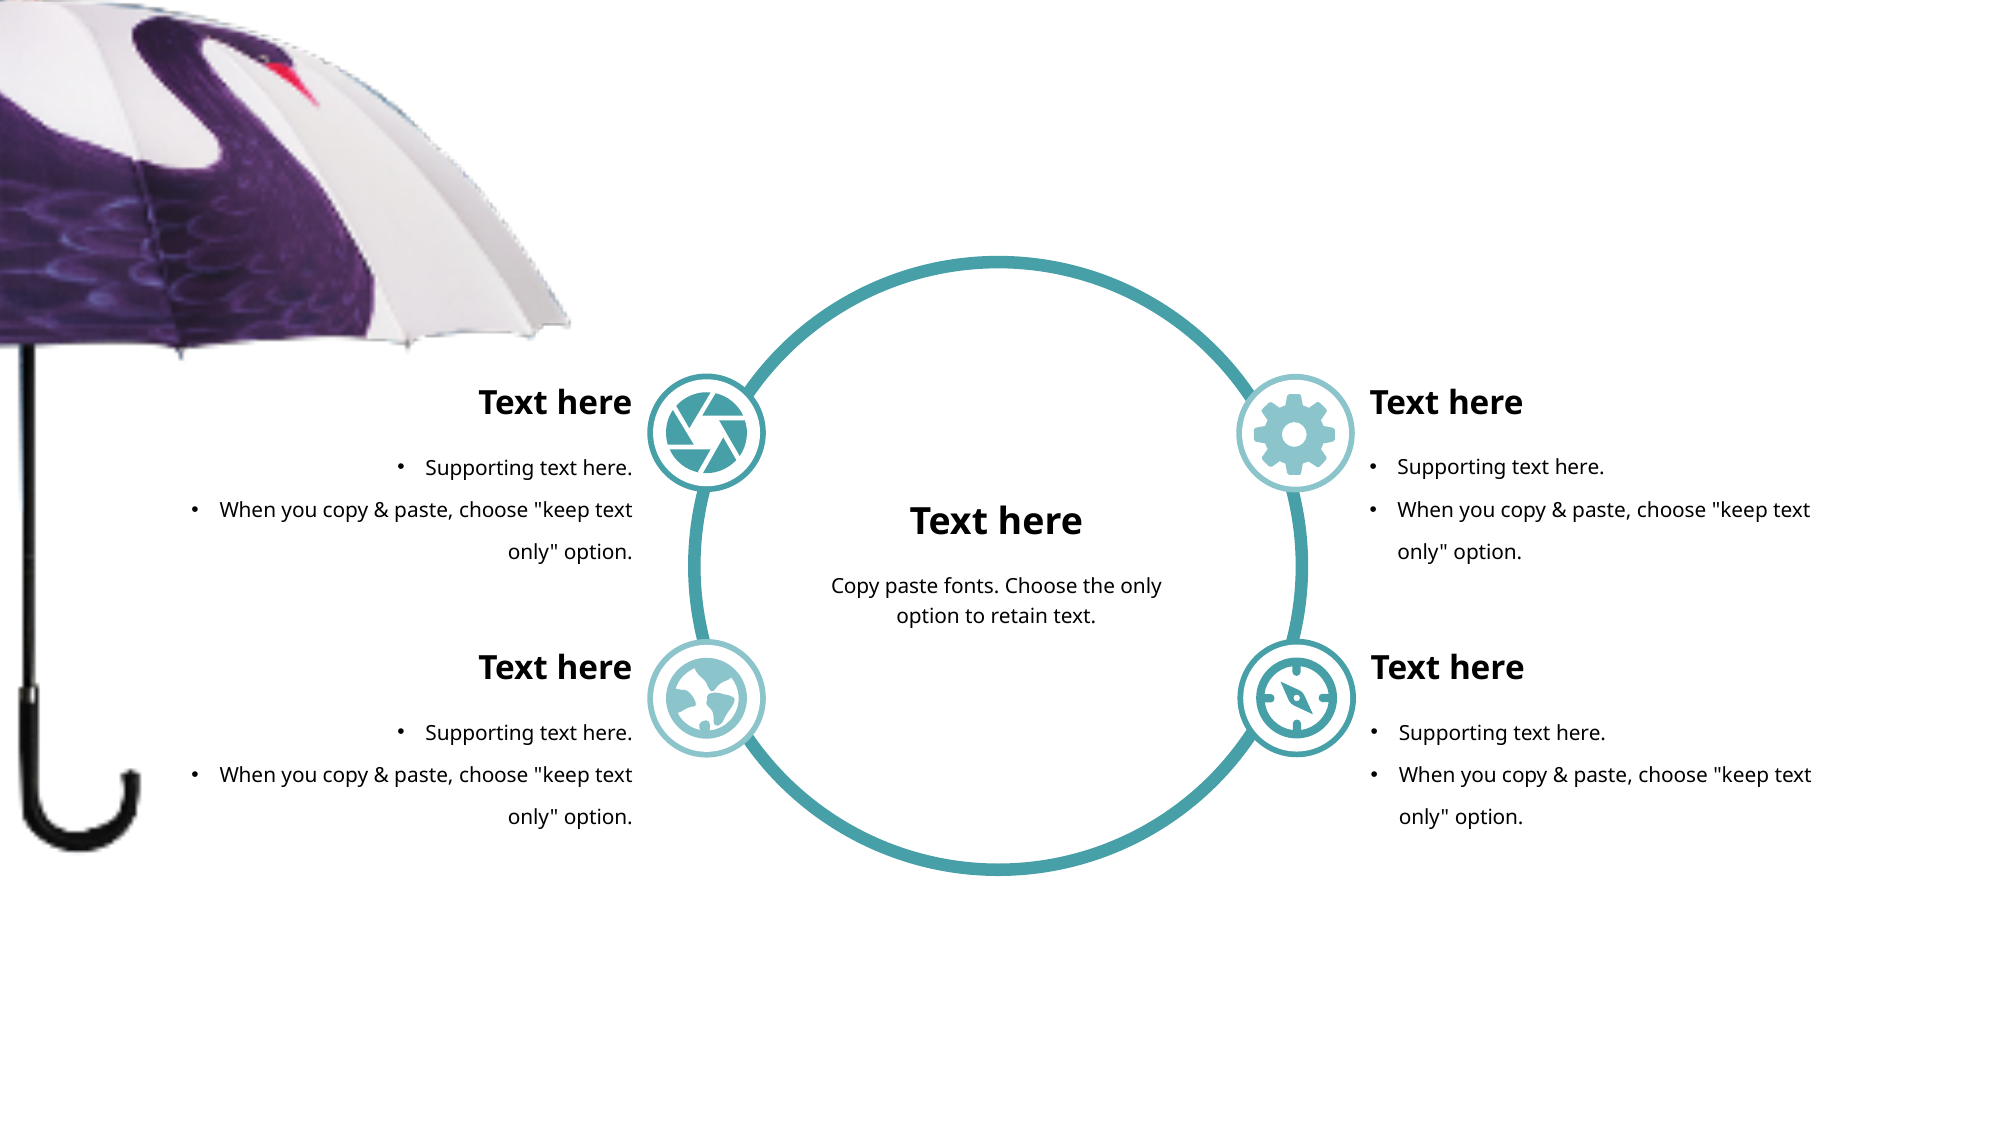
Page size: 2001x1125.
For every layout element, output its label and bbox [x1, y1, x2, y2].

text_box [601, 262, 1845, 870]
picture [0, 0, 601, 953]
